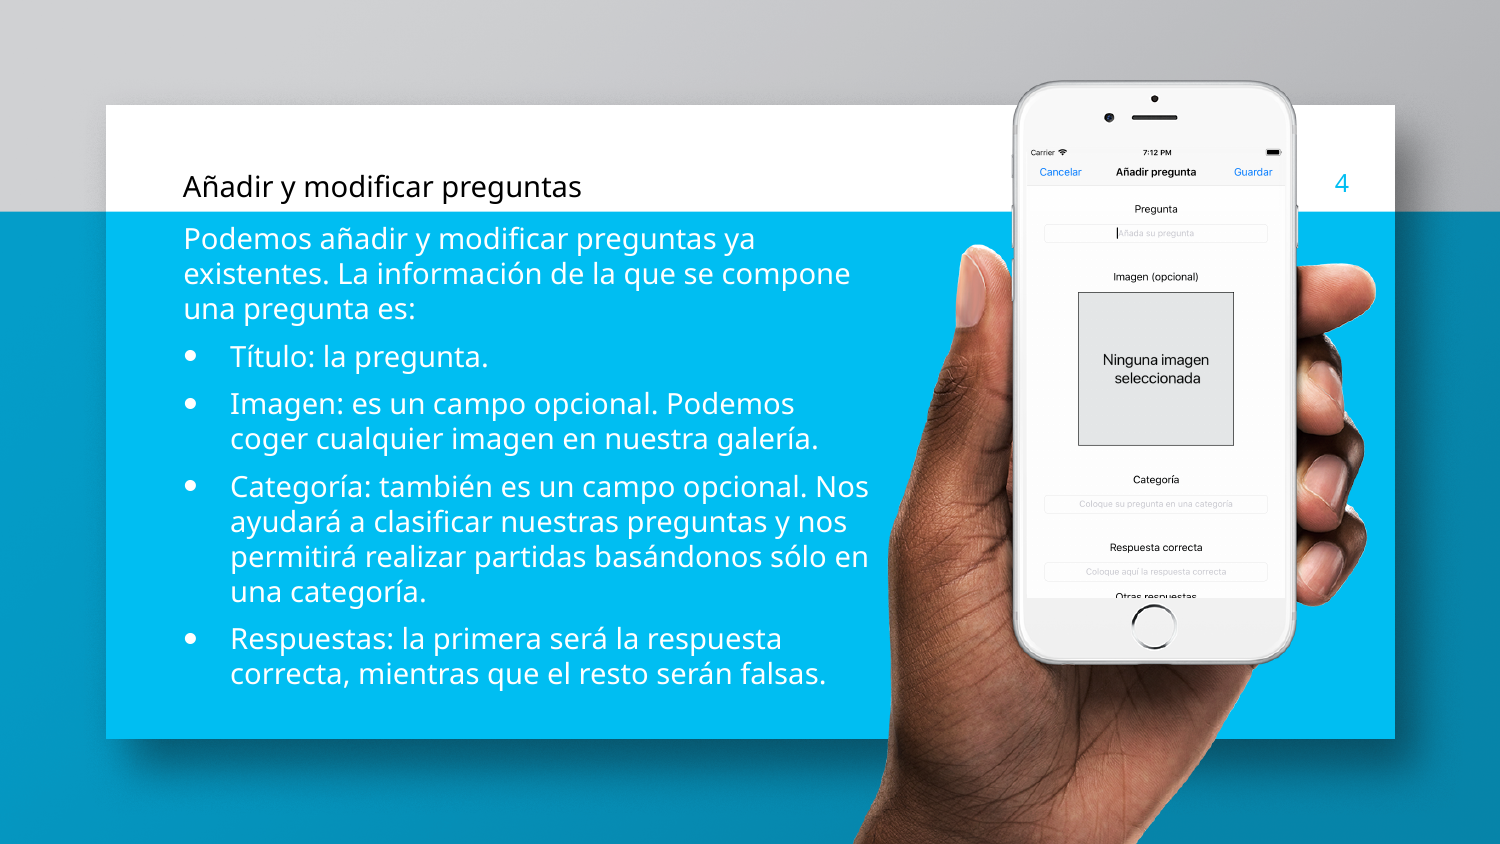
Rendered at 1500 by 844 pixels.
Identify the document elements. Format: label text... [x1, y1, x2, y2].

picture [361, 236, 367, 247]
list Podemos añadir y modificar preguntas ya existentes. La información de la que se compone una pregunta es: Título: la pregunta. Imagen: es un campo opcional. Podemos coger cualquier imagen en nuestra galería. Categoría: también es un campo opcional. Nos ayudará a clasificar nuestras preguntas y nos permitirá realizar partidas basándonos sólo en una categoría. Respuestas: la primera será la respuesta correcta, mientras que el resto serán falsas. [168, 250, 752, 706]
picture [203, 237, 207, 248]
picture [693, 236, 699, 247]
picture [800, 434, 808, 448]
picture [344, 234, 351, 248]
text_box Añadir y modificar preguntas [168, 161, 713, 212]
picture [270, 234, 277, 248]
picture [837, 553, 849, 562]
picture [859, 552, 866, 566]
picture [781, 482, 789, 496]
picture [325, 234, 333, 248]
picture [773, 636, 779, 647]
picture [757, 631, 764, 648]
picture [455, 234, 462, 248]
picture [805, 517, 813, 531]
picture [545, 234, 553, 248]
picture [510, 229, 517, 248]
picture [446, 234, 453, 248]
picture [261, 234, 268, 248]
picture [633, 234, 637, 250]
picture [373, 234, 381, 246]
picture [221, 234, 229, 246]
picture [810, 272, 814, 283]
picture [837, 271, 849, 281]
picture [788, 269, 796, 281]
picture [608, 236, 620, 246]
picture [624, 234, 632, 246]
picture [761, 435, 773, 444]
picture [747, 235, 753, 248]
picture [0, 0, 1500, 844]
picture [830, 477, 834, 496]
picture [678, 233, 685, 248]
picture [795, 671, 801, 682]
picture [528, 237, 532, 248]
picture [485, 234, 493, 248]
picture [187, 229, 195, 248]
picture [824, 269, 831, 283]
picture [827, 520, 831, 531]
picture [758, 670, 764, 683]
picture [818, 477, 824, 496]
picture [239, 235, 251, 244]
